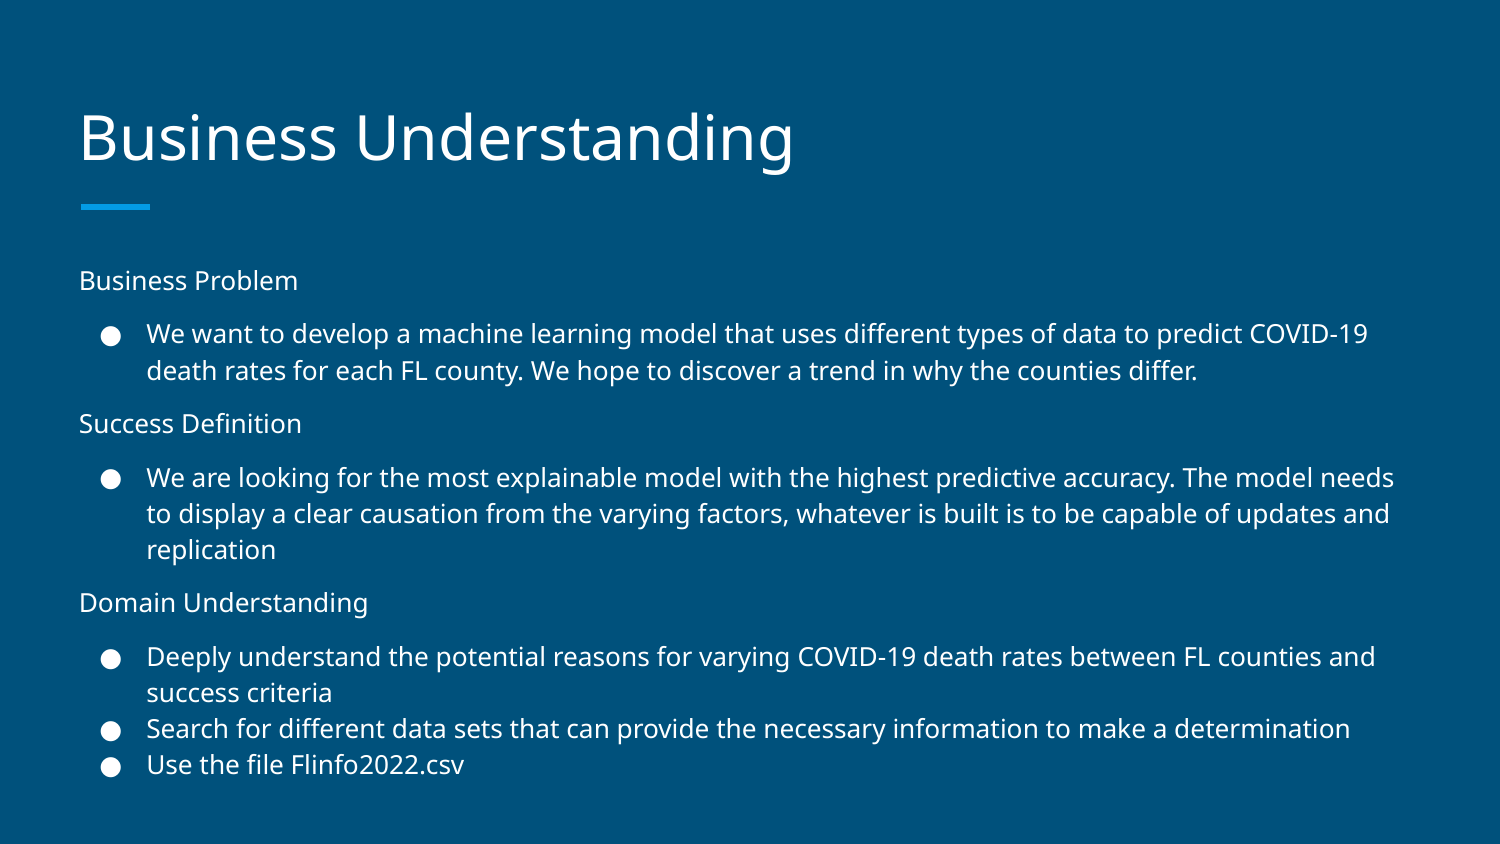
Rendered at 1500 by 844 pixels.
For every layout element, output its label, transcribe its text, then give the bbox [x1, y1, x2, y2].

list Business Problem We want to develop a machine learning model that uses different types of data to predict COVID-19 death rates for each FL county. We hope to discover a trend in why the counties differ. Success Definition We are looking for the most explainable model with the highest predictive accuracy. The model needs to display a clear causation from the varying factors, whatever is built is to be capable of updates and replication Domain Understanding Deeply understand the potential reasons for varying COVID-19 death rates between FL counties and success criteria Search for different data sets that can provide the necessary information to make a determination Use the file Flinfo2022.csv [63, 244, 1437, 806]
title Business Understanding [63, 75, 1437, 188]
